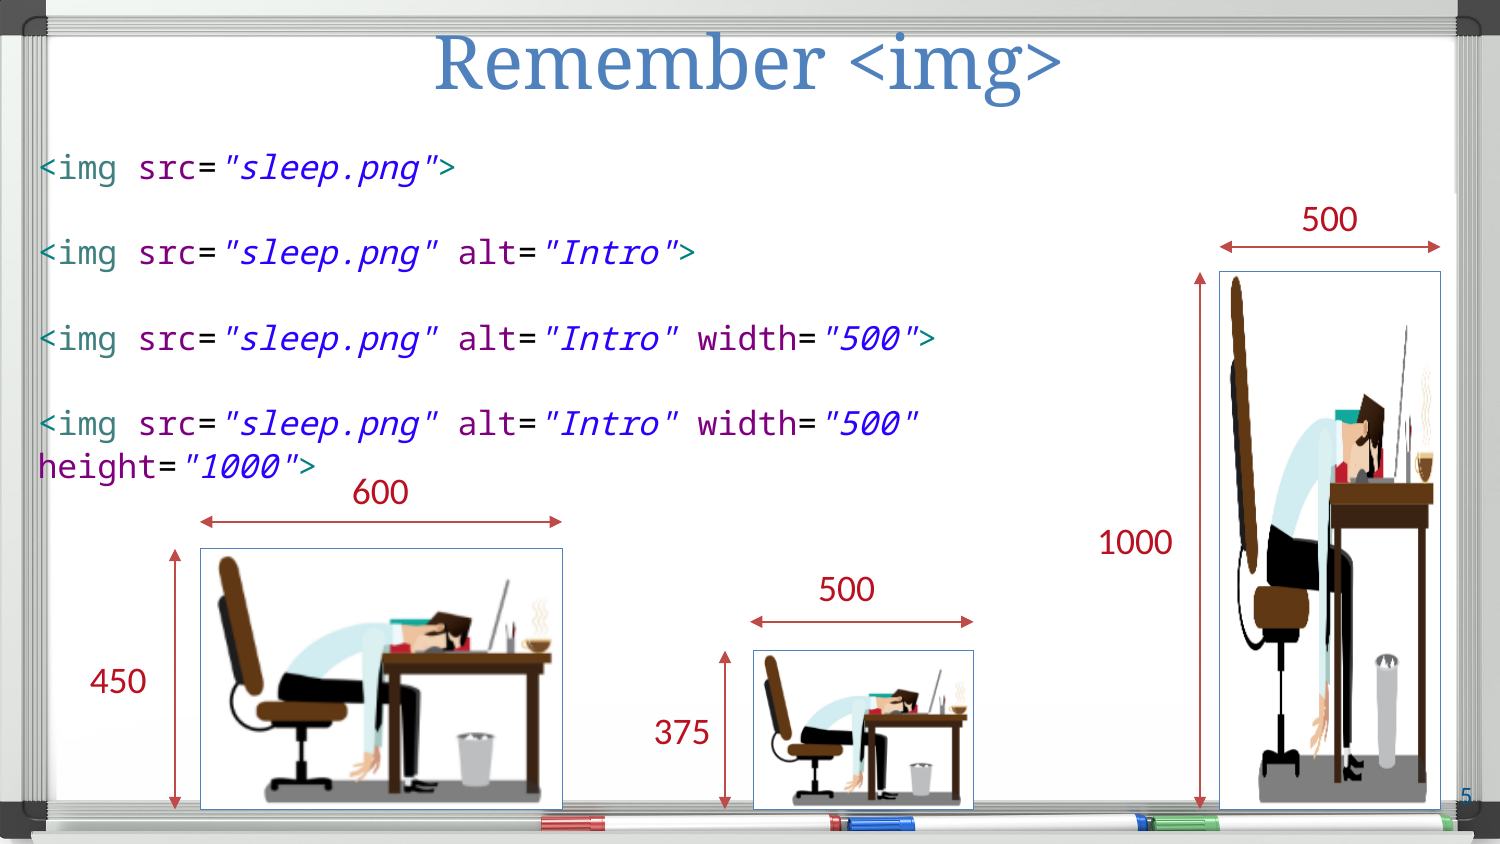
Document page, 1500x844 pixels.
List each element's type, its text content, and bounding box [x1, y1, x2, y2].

slide_number 5 [1441, 771, 1488, 817]
text_box 600 [337, 459, 425, 520]
text_box 1000 [1082, 509, 1195, 570]
picture [0, 0, 1500, 844]
text_box 450 [74, 648, 163, 709]
text_box 500 [803, 556, 891, 616]
title Remember <img> [12, 9, 1488, 110]
text_box 375 [638, 699, 720, 760]
text_box <img src="sleep.png"> <img src="sleep.png" alt="Intro"> <img src="sleep.png" alt="Intro" width="500"> <img src="sleep.png" alt="Intro" width="500" height="1000"> [22, 135, 1173, 557]
text_box 500 [1286, 186, 1374, 246]
